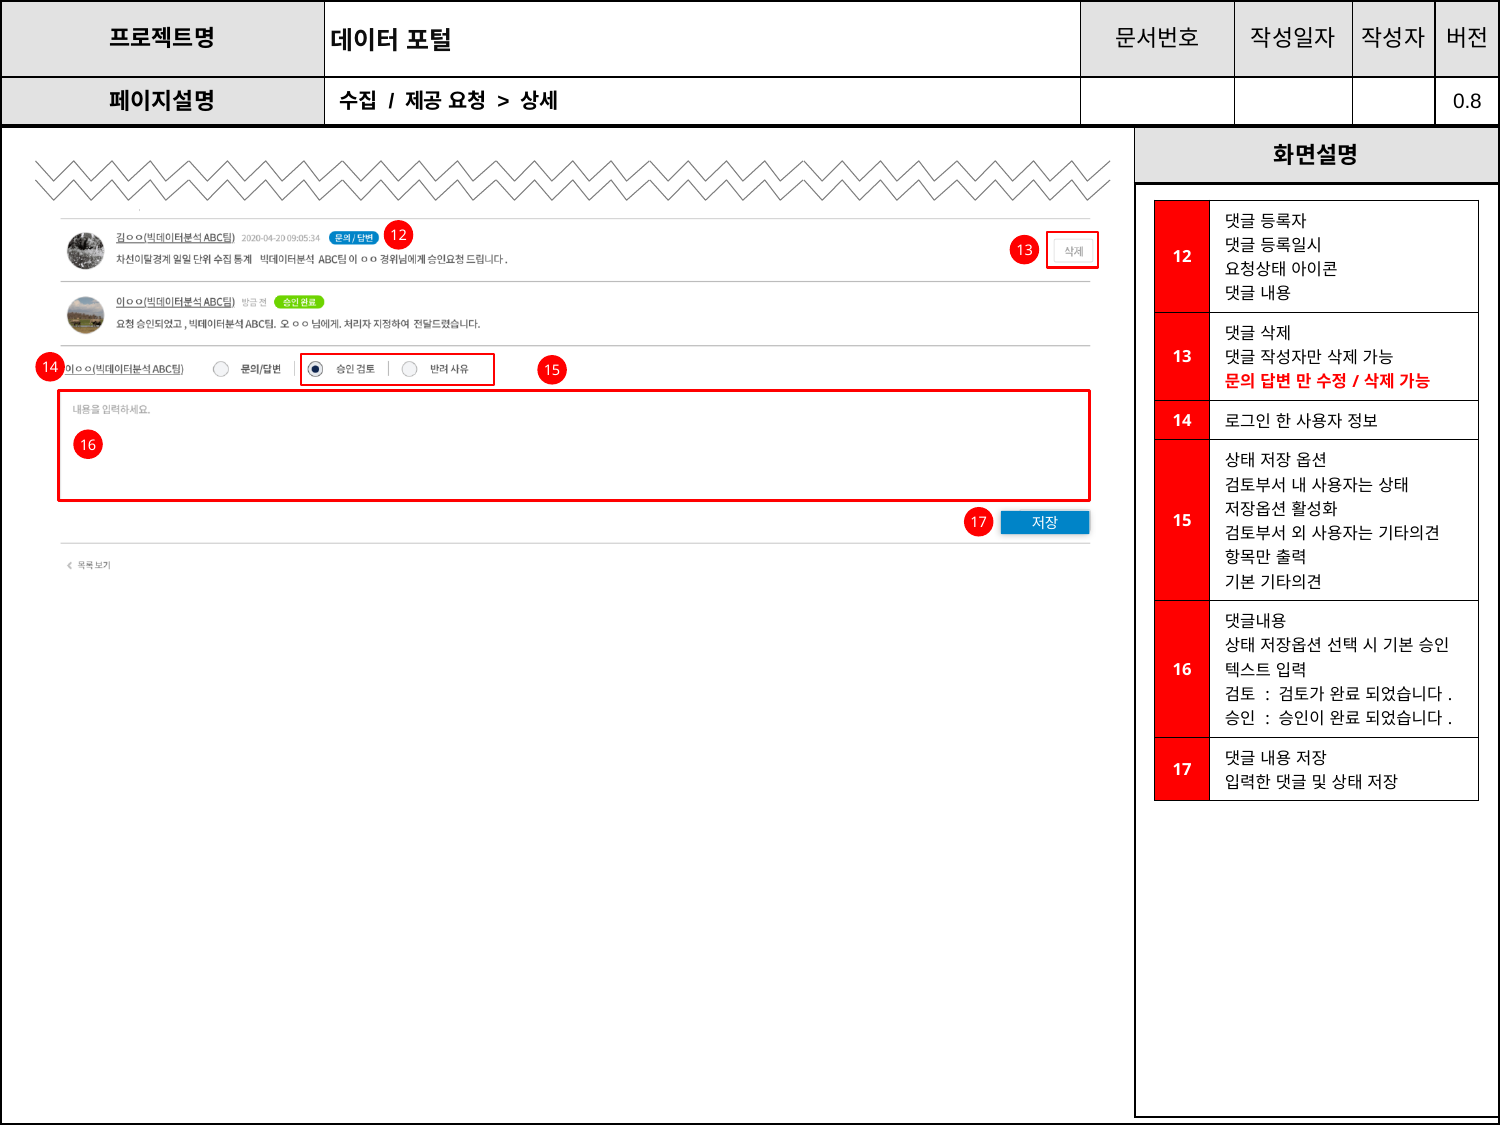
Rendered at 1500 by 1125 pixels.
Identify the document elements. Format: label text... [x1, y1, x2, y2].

table_cell 14 [1155, 401, 1209, 439]
table_cell 17 [1155, 738, 1209, 800]
title 수집 / 제공 요청 > 상세 [324, 82, 1028, 118]
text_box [35, 160, 1111, 201]
table_cell 상태 저장 옵션 검토부서 내 사용자는 상태 저장옵션 활성화 검토부서 외 사용자는 기타의견 항목만 출력 기본 기타의견 [1210, 440, 1478, 600]
table_cell 16 [1155, 601, 1209, 737]
table_header 12 [1155, 201, 1209, 312]
table_cell 댓글 삭제 댓글 작성자만 삭제 가능 문의 답변 만 수정/삭제 가능 [1210, 313, 1478, 400]
table_cell 댓글내용 상태 저장옵션 선택 시 기본 승인 텍스트 입력 검토 : 검토가 완료 되었습니다. 승인 : 승인이 완료 되었습니다. [1210, 601, 1478, 737]
table_cell 로그인 한 사용자 정보 [1210, 401, 1478, 439]
table_cell 댓글 내용 저장 입력한 댓글 및 상태 저장 [1210, 738, 1478, 800]
table_cell 13 [1155, 313, 1209, 400]
picture [40, 208, 1105, 646]
table_header 댓글 등록자 댓글 등록일시 요청상태 아이콘 댓글 내용 [1210, 201, 1478, 312]
table_cell 15 [1155, 440, 1209, 600]
